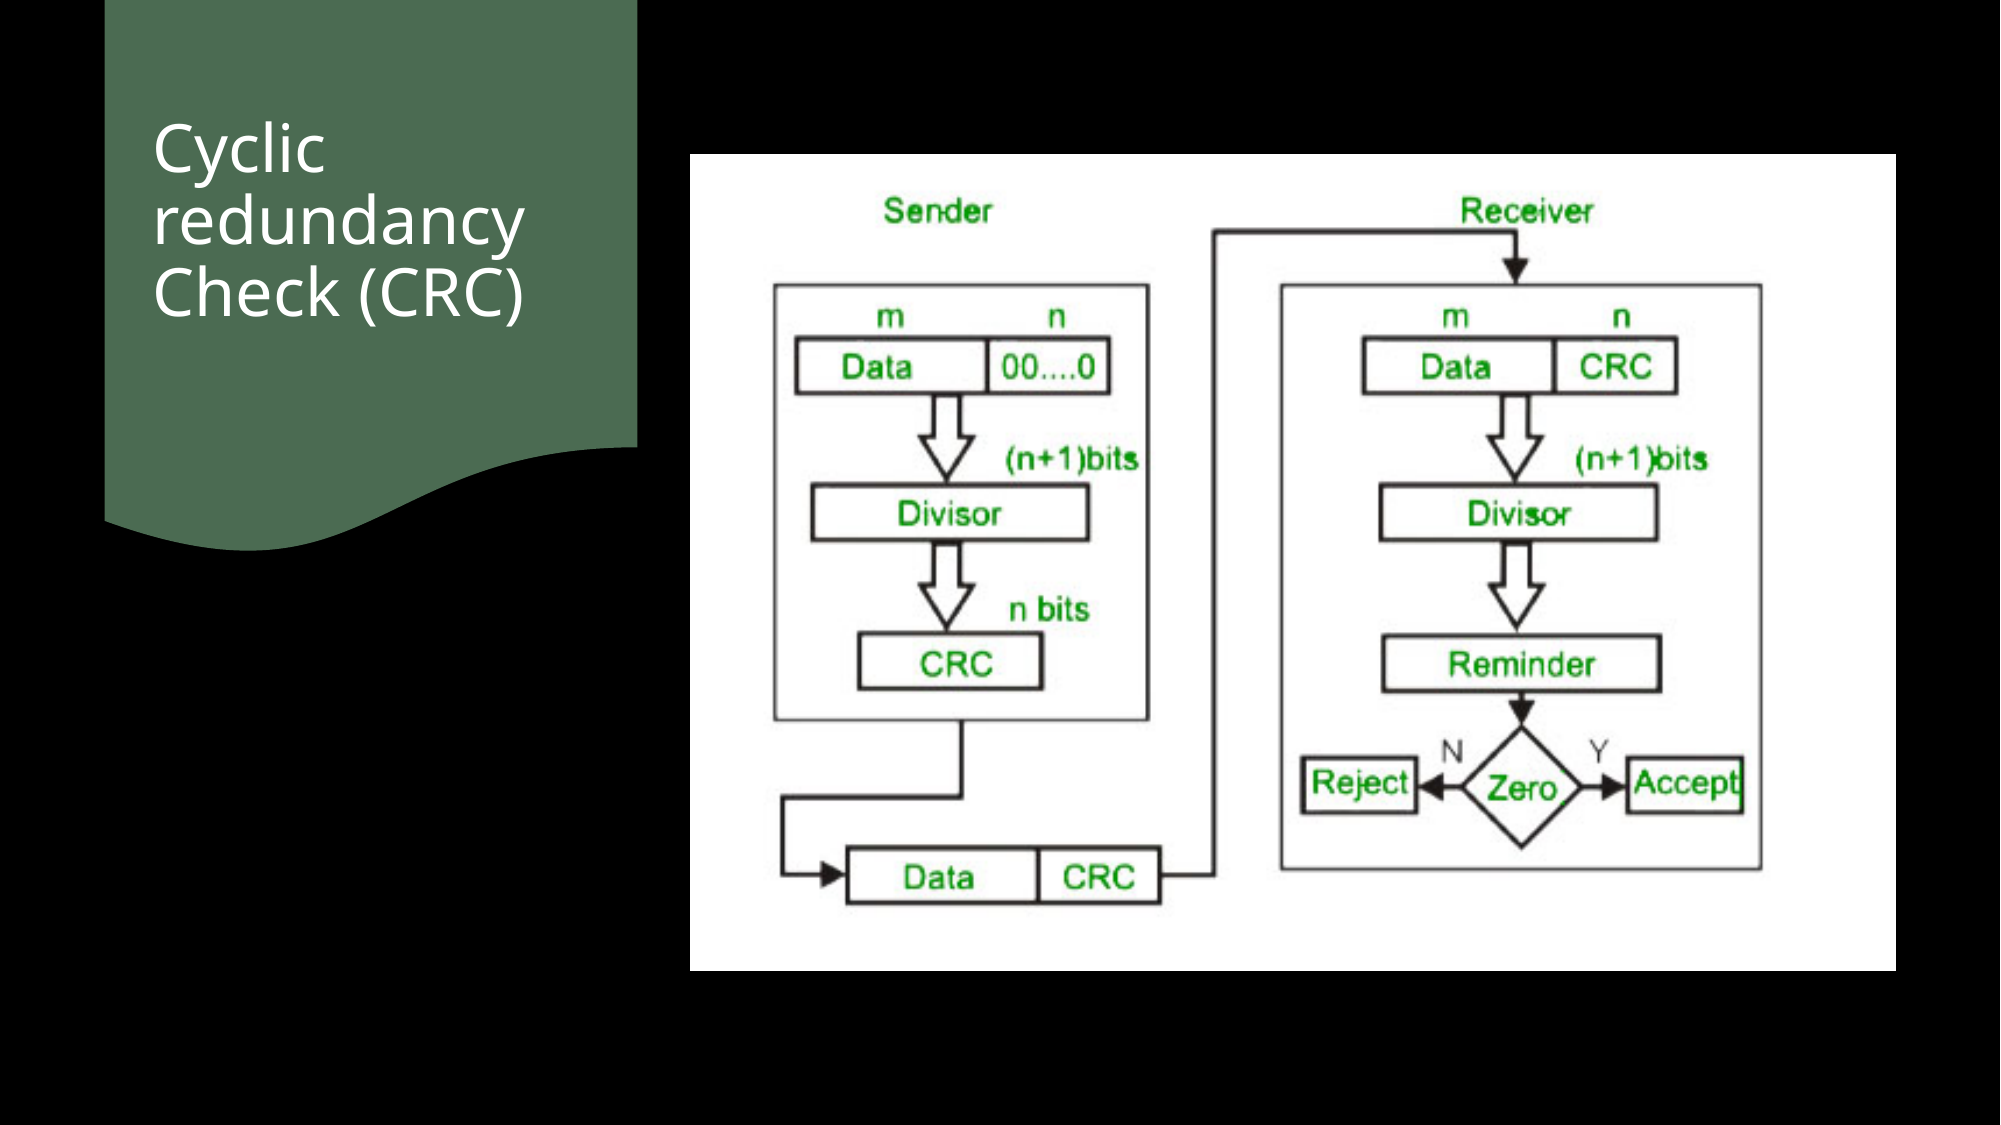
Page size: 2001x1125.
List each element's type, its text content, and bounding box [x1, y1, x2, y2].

title Cyclic redundancy Check (CRC) [137, 28, 604, 417]
text_box [103, 0, 639, 552]
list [690, 154, 1896, 971]
